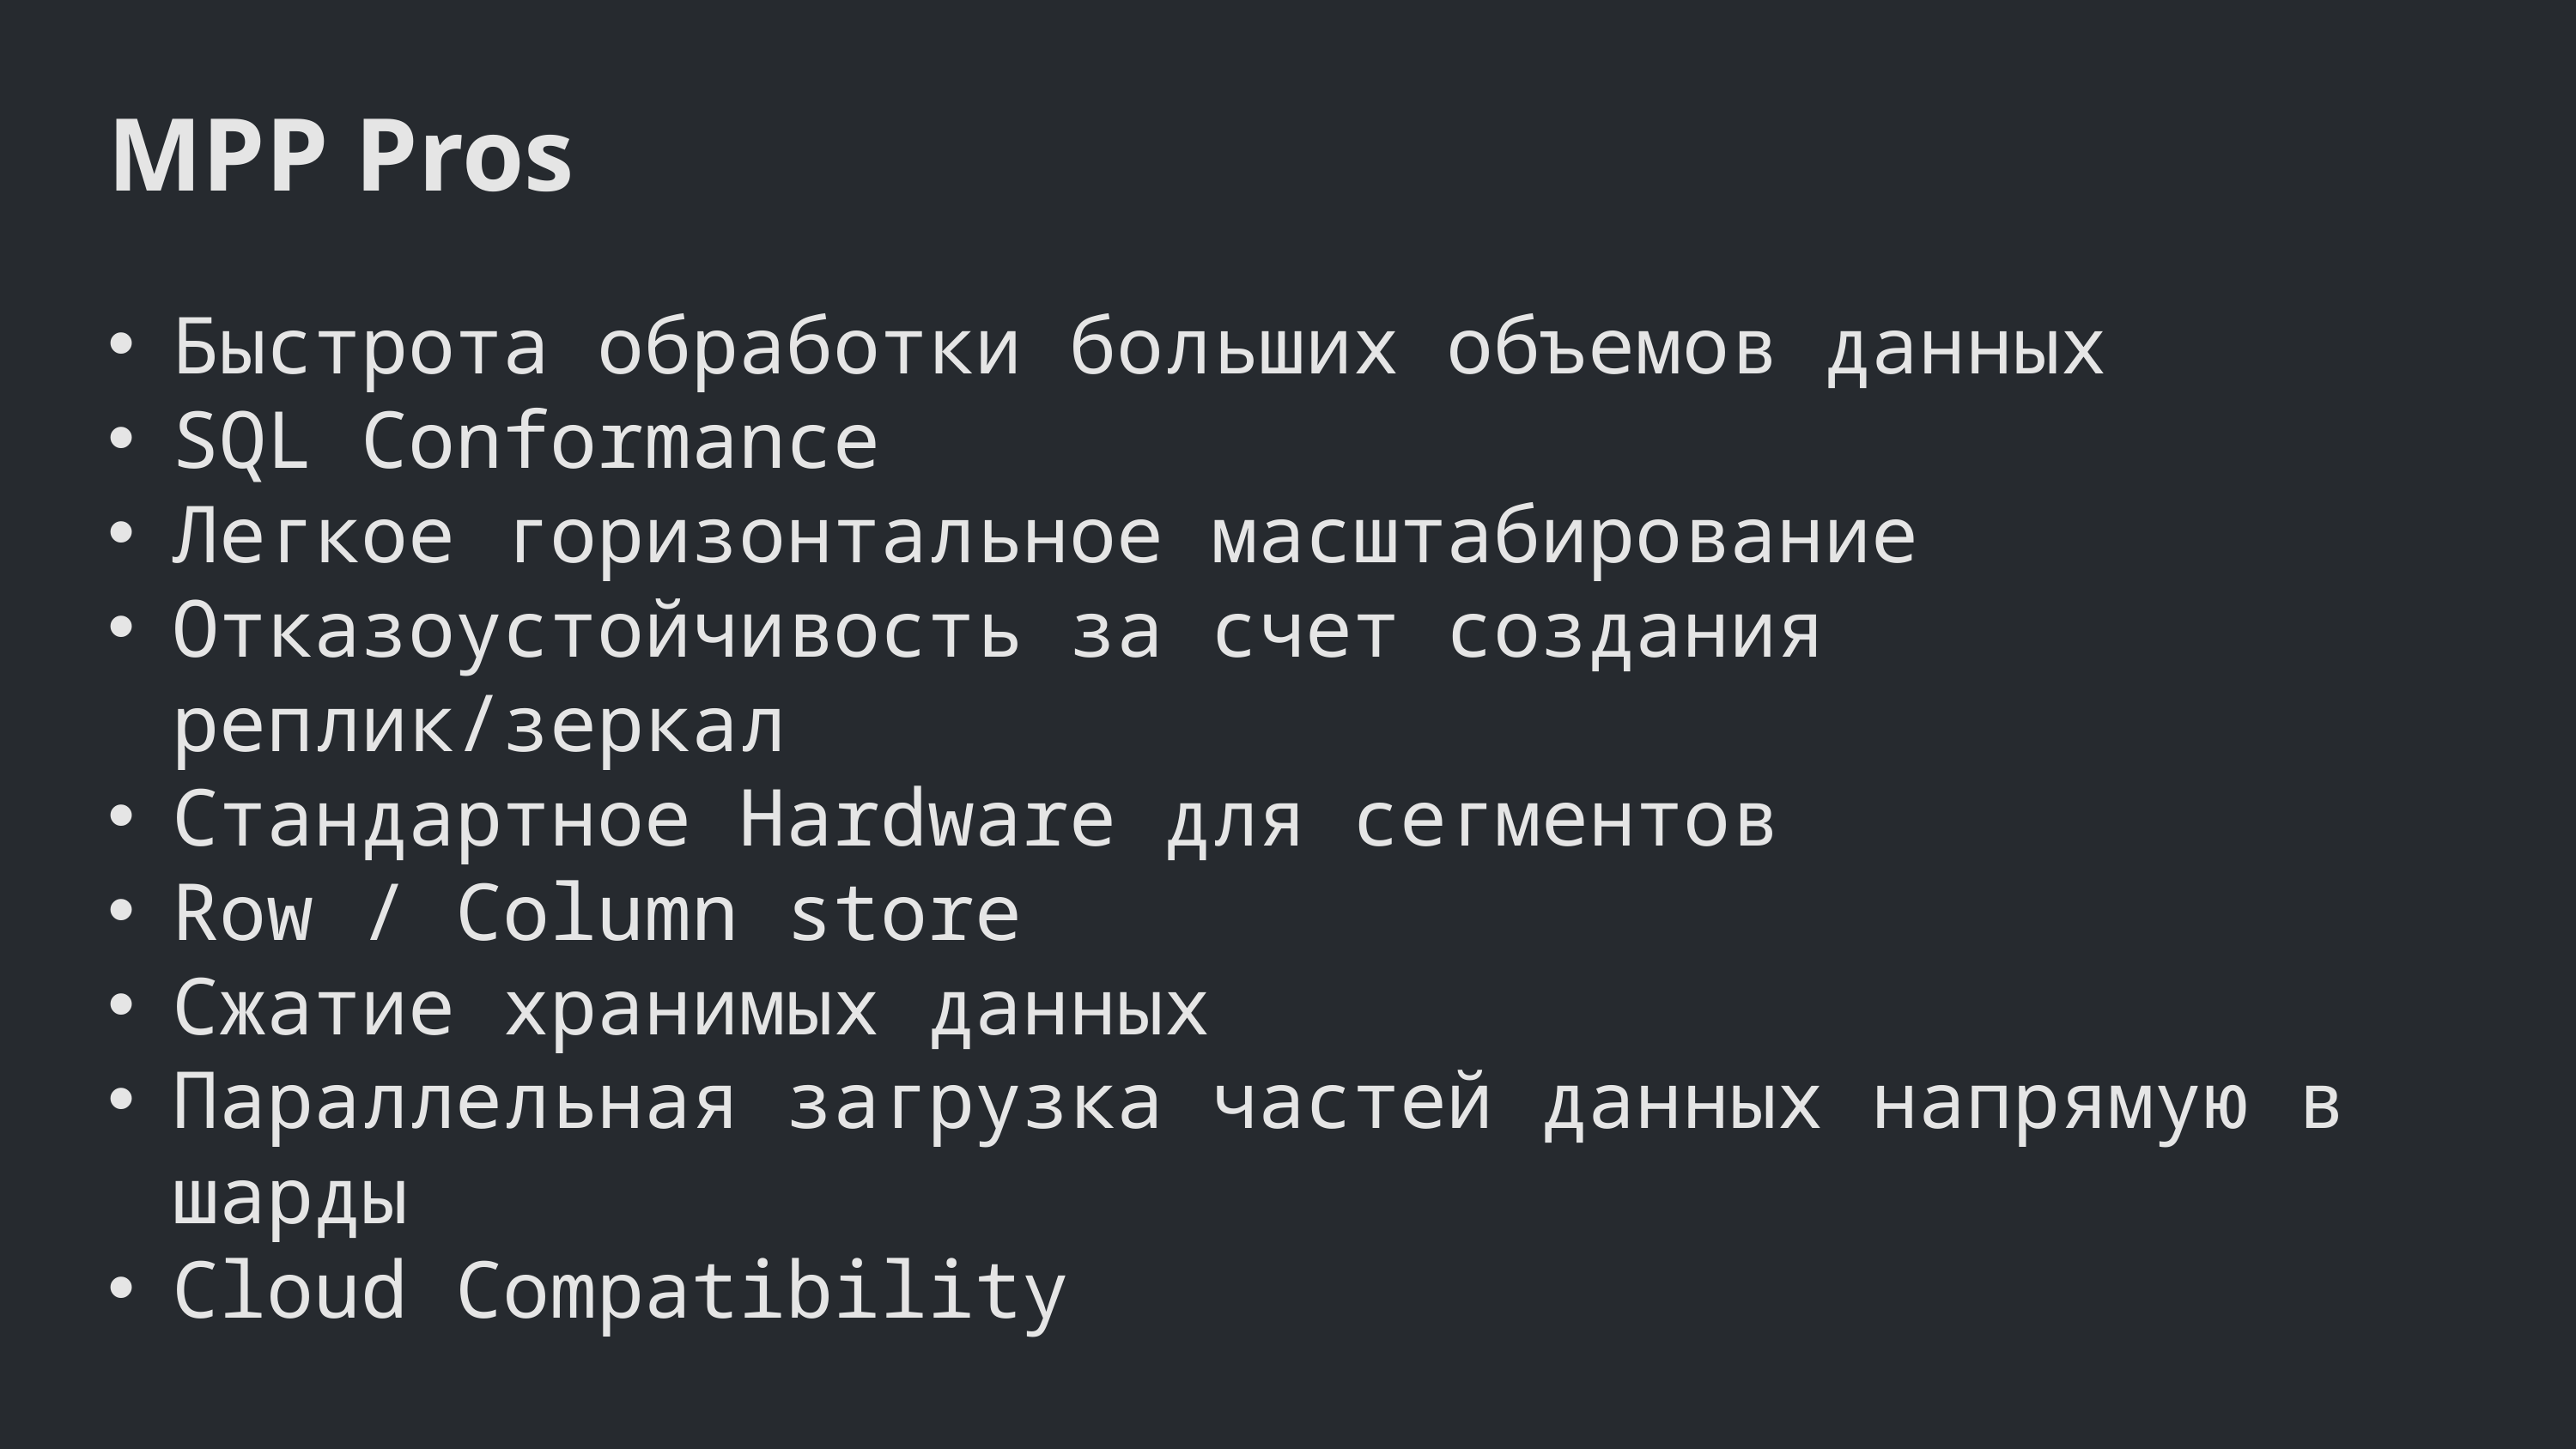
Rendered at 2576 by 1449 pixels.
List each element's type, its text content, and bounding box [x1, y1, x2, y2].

list Быстрота обработки больших объемов данных SQL Conformance Легкое горизонтальное масштабирование Отказоустойчивость за счет создания реплик/зеркал Стандартное Hardware для сегментов Row / Column store Сжатие хранимых данных Параллельная загрузка частей данных напрямую в шарды Cloud Compatibility [107, 294, 2415, 803]
list MPP Pros [107, 110, 2415, 294]
